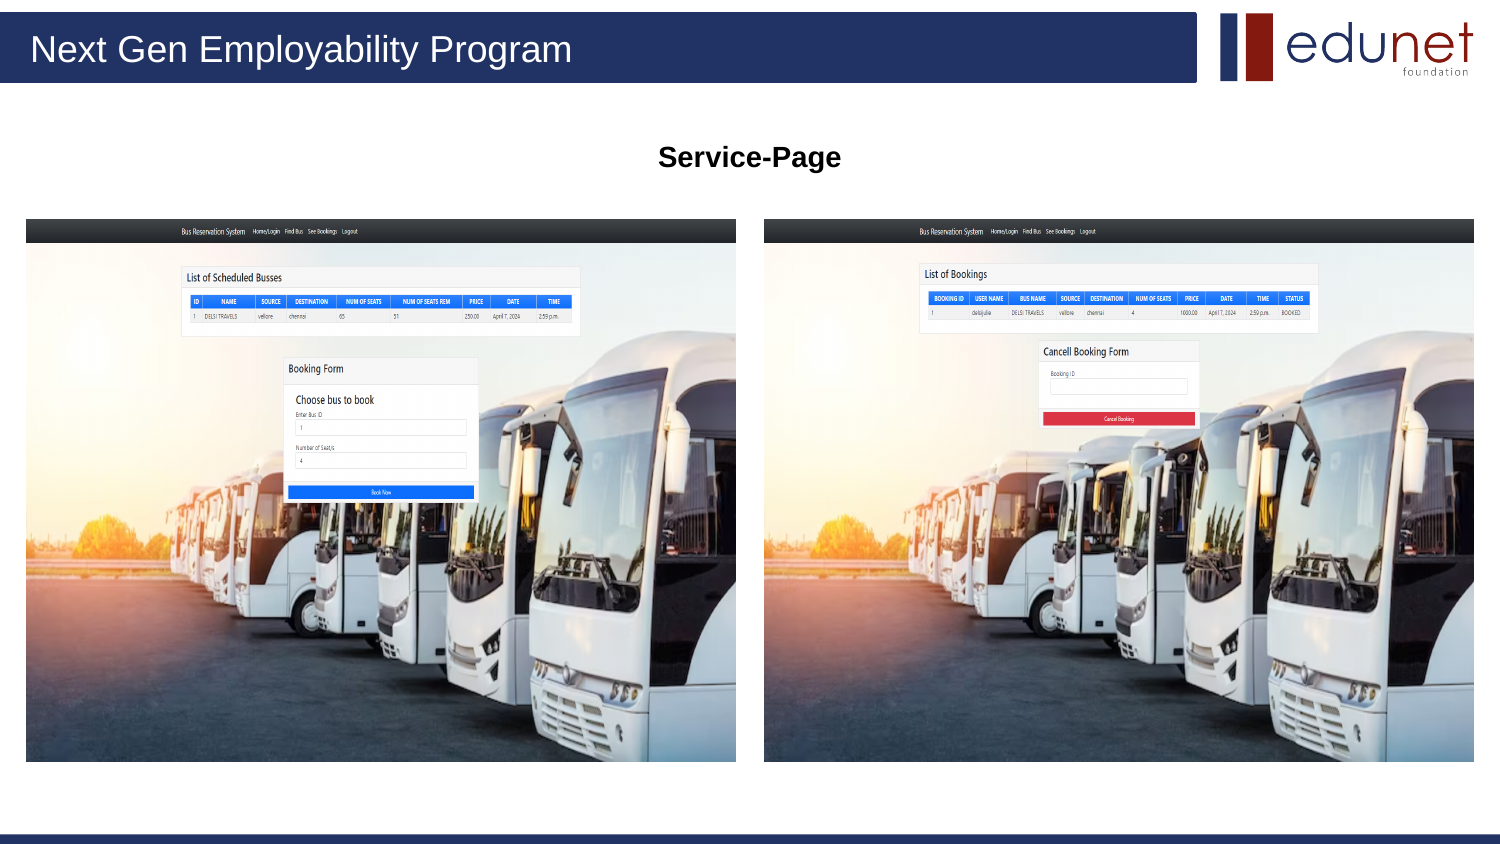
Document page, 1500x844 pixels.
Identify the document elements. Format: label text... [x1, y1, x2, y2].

picture [764, 219, 1475, 762]
title Service-Page [103, 104, 1397, 208]
picture [25, 219, 736, 762]
picture [1279, 14, 1482, 83]
